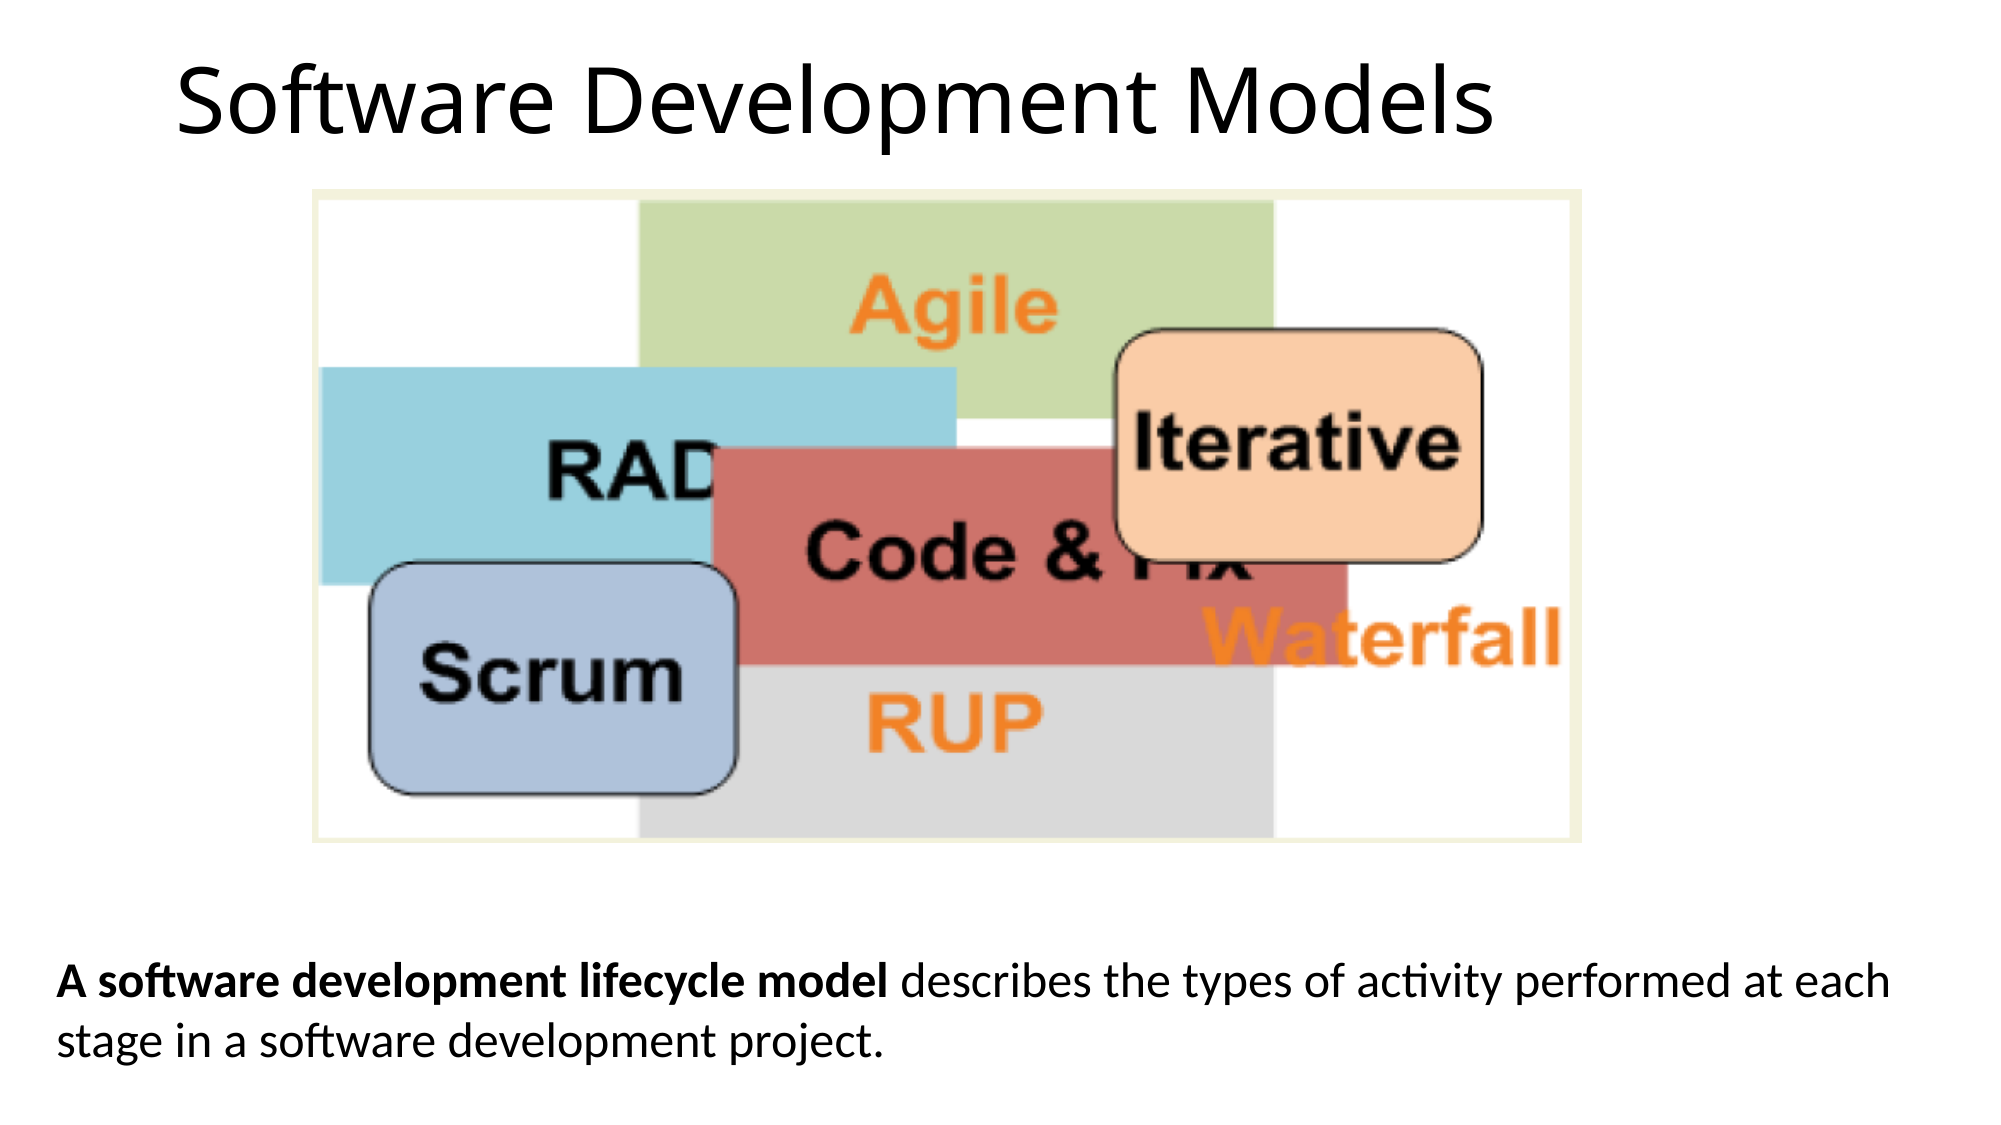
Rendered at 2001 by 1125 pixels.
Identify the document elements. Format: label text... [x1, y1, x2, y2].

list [312, 189, 1582, 843]
text_box A software development lifecycle model describes the types of activity performed at each stage in a software development project. [41, 940, 1923, 1076]
title Software Development Models [160, 41, 1886, 166]
